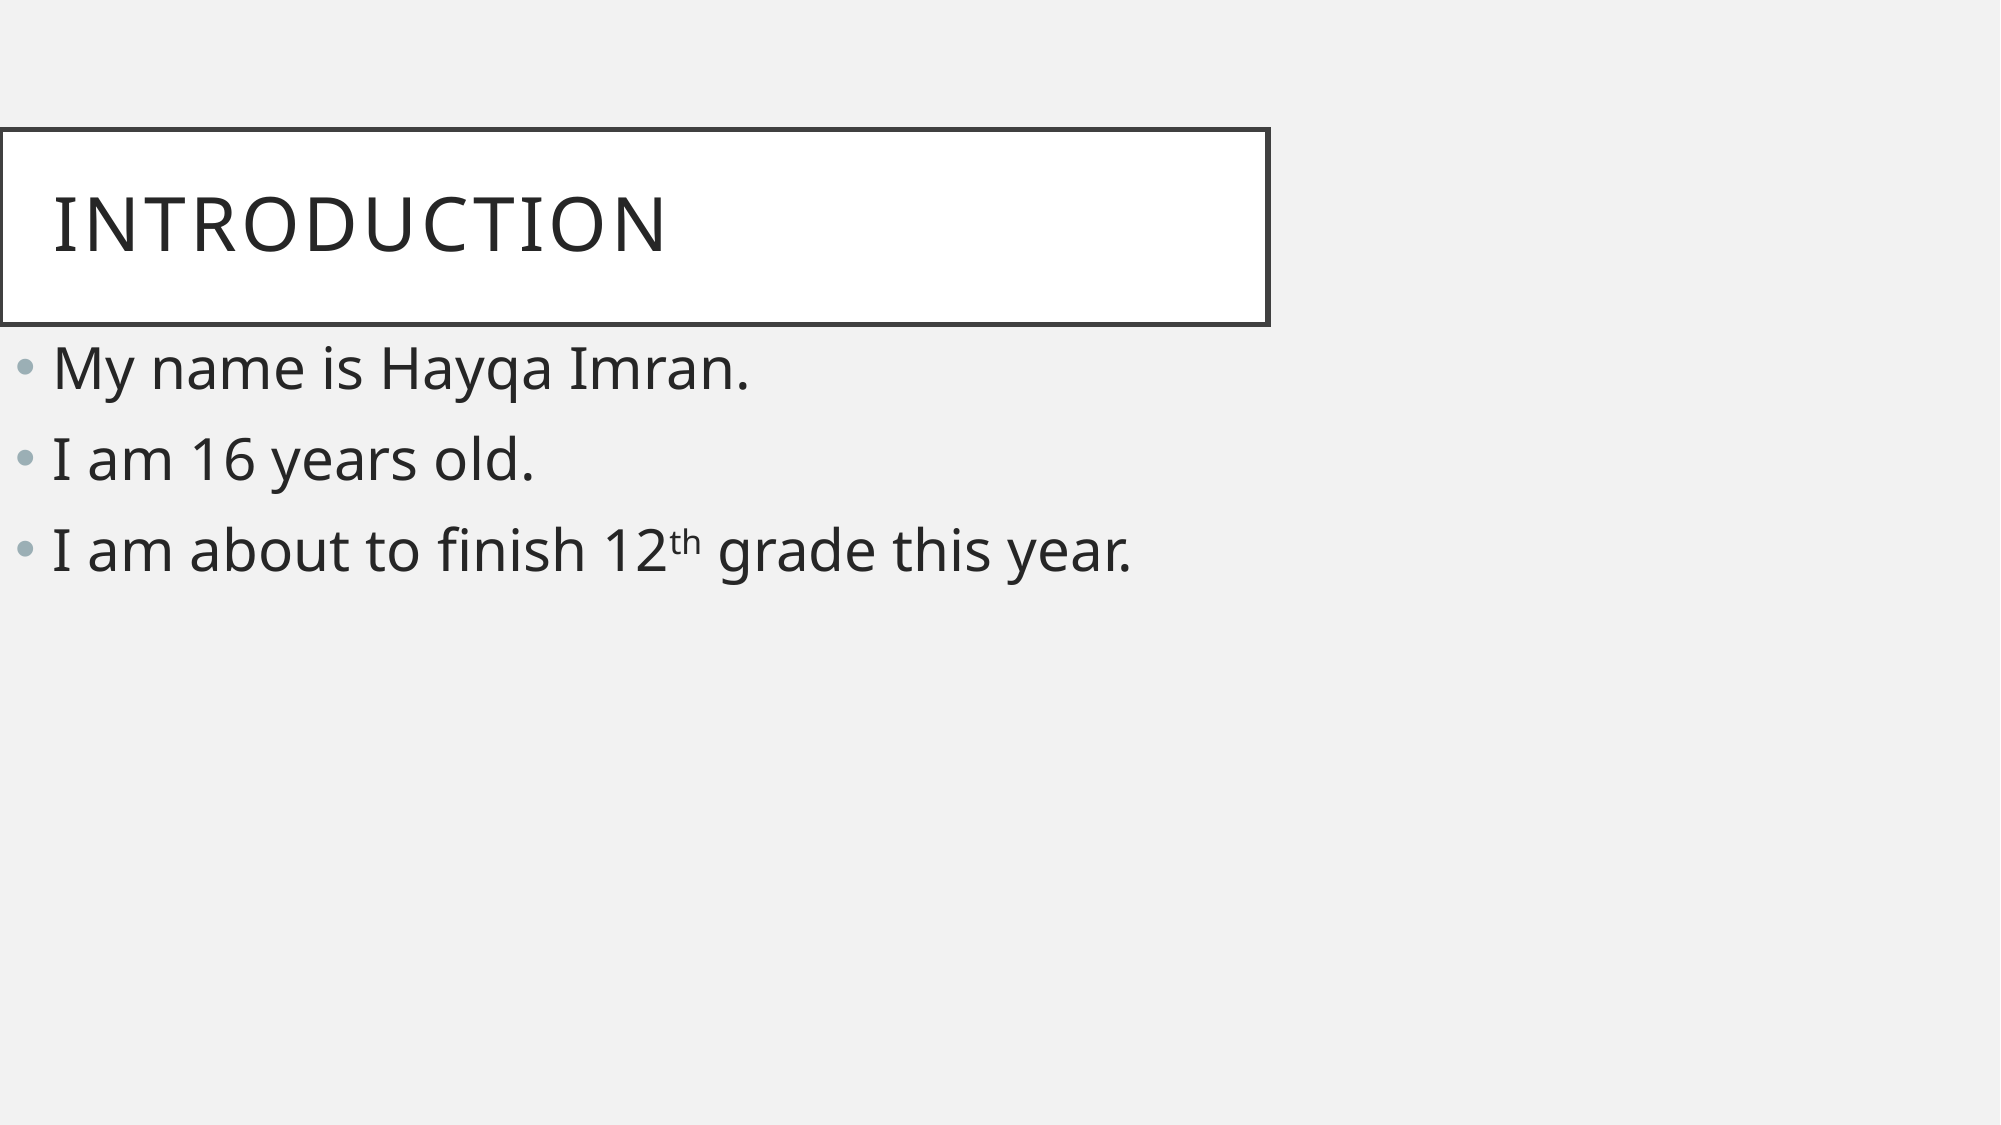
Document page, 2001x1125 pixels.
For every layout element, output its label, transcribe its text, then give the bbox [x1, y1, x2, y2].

list My name is Hayqa Imran. I am 16 years old. I am about to finish 12th grade this year. [0, 324, 1268, 834]
title introduction [0, 127, 1271, 327]
